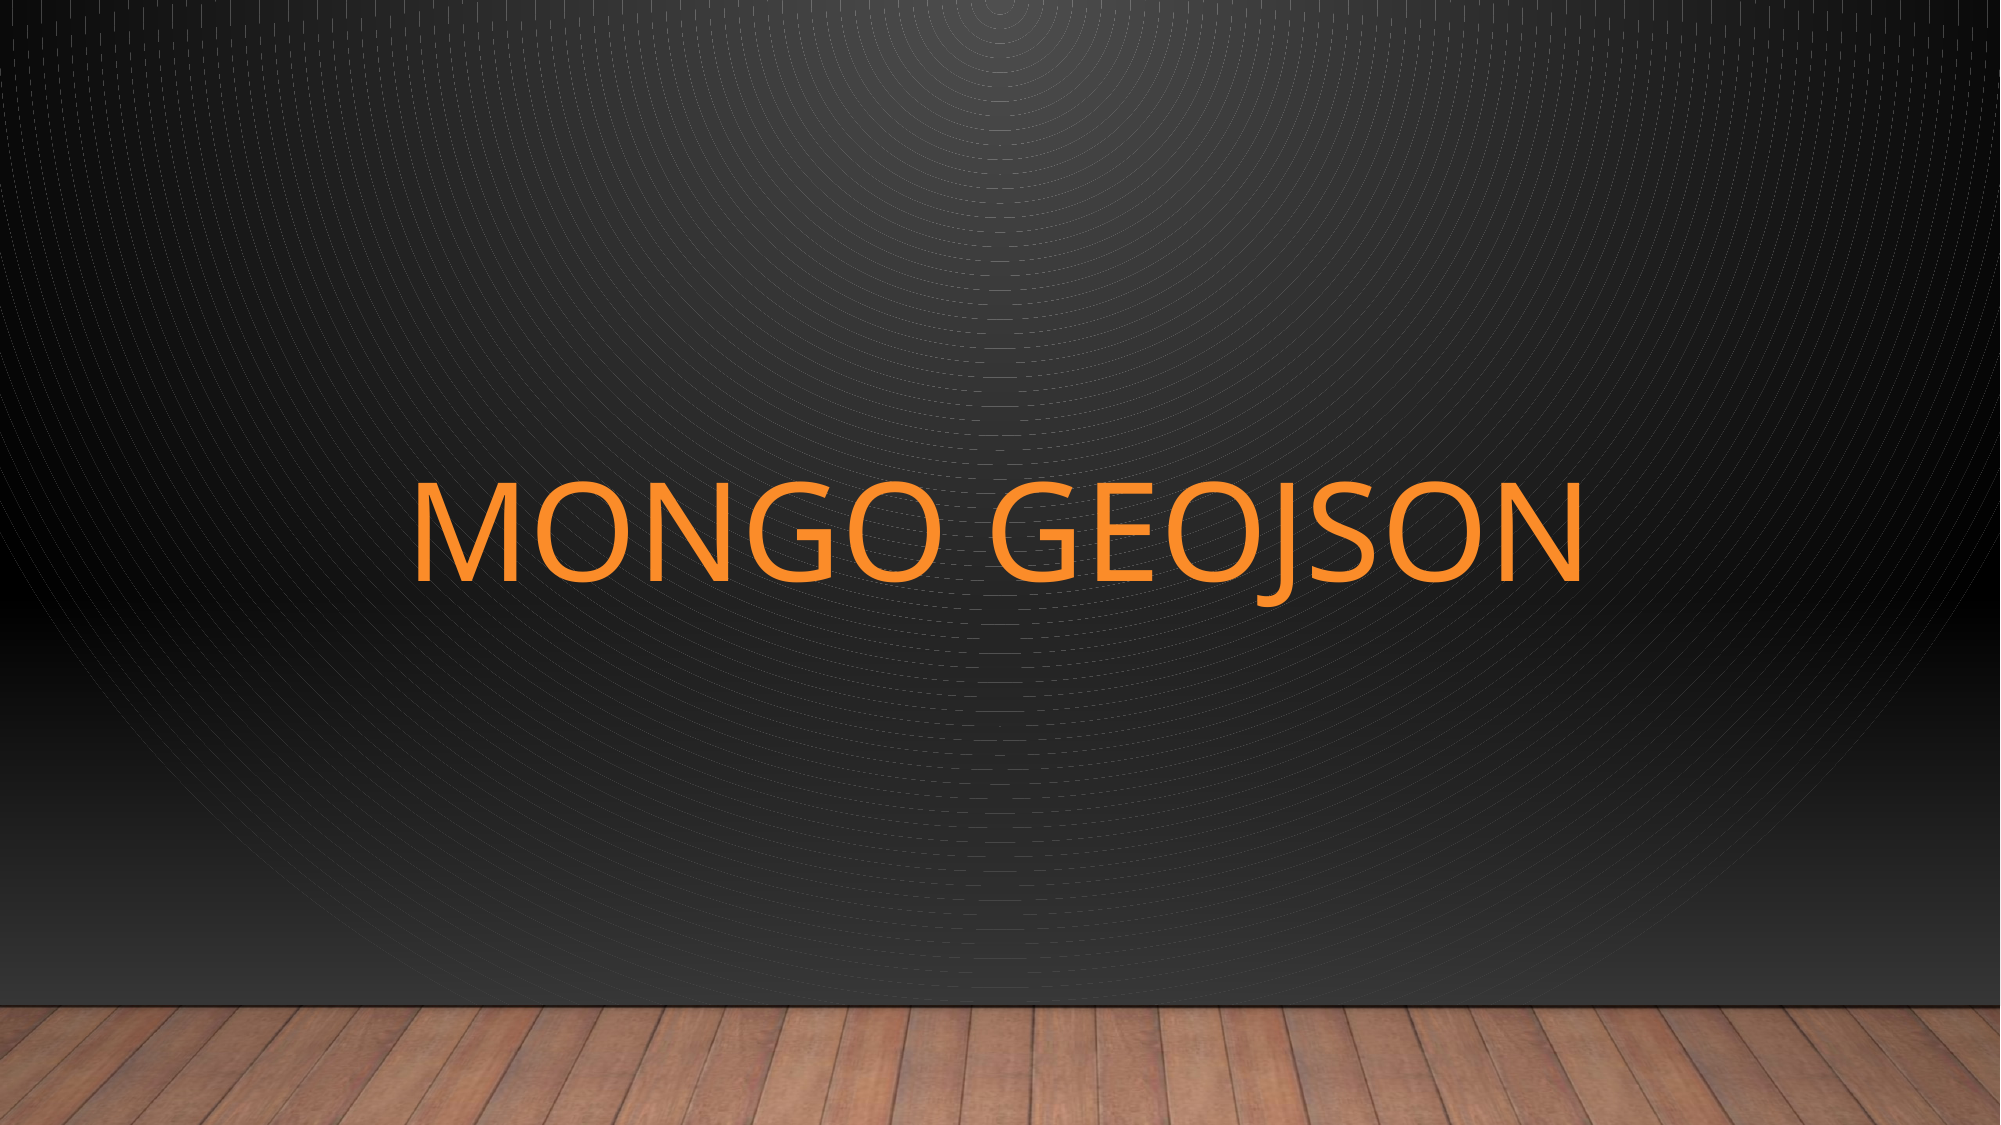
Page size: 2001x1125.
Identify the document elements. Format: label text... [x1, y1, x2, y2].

picture [0, 1005, 2000, 1125]
title Mongo GeoJSON [291, 131, 1708, 611]
